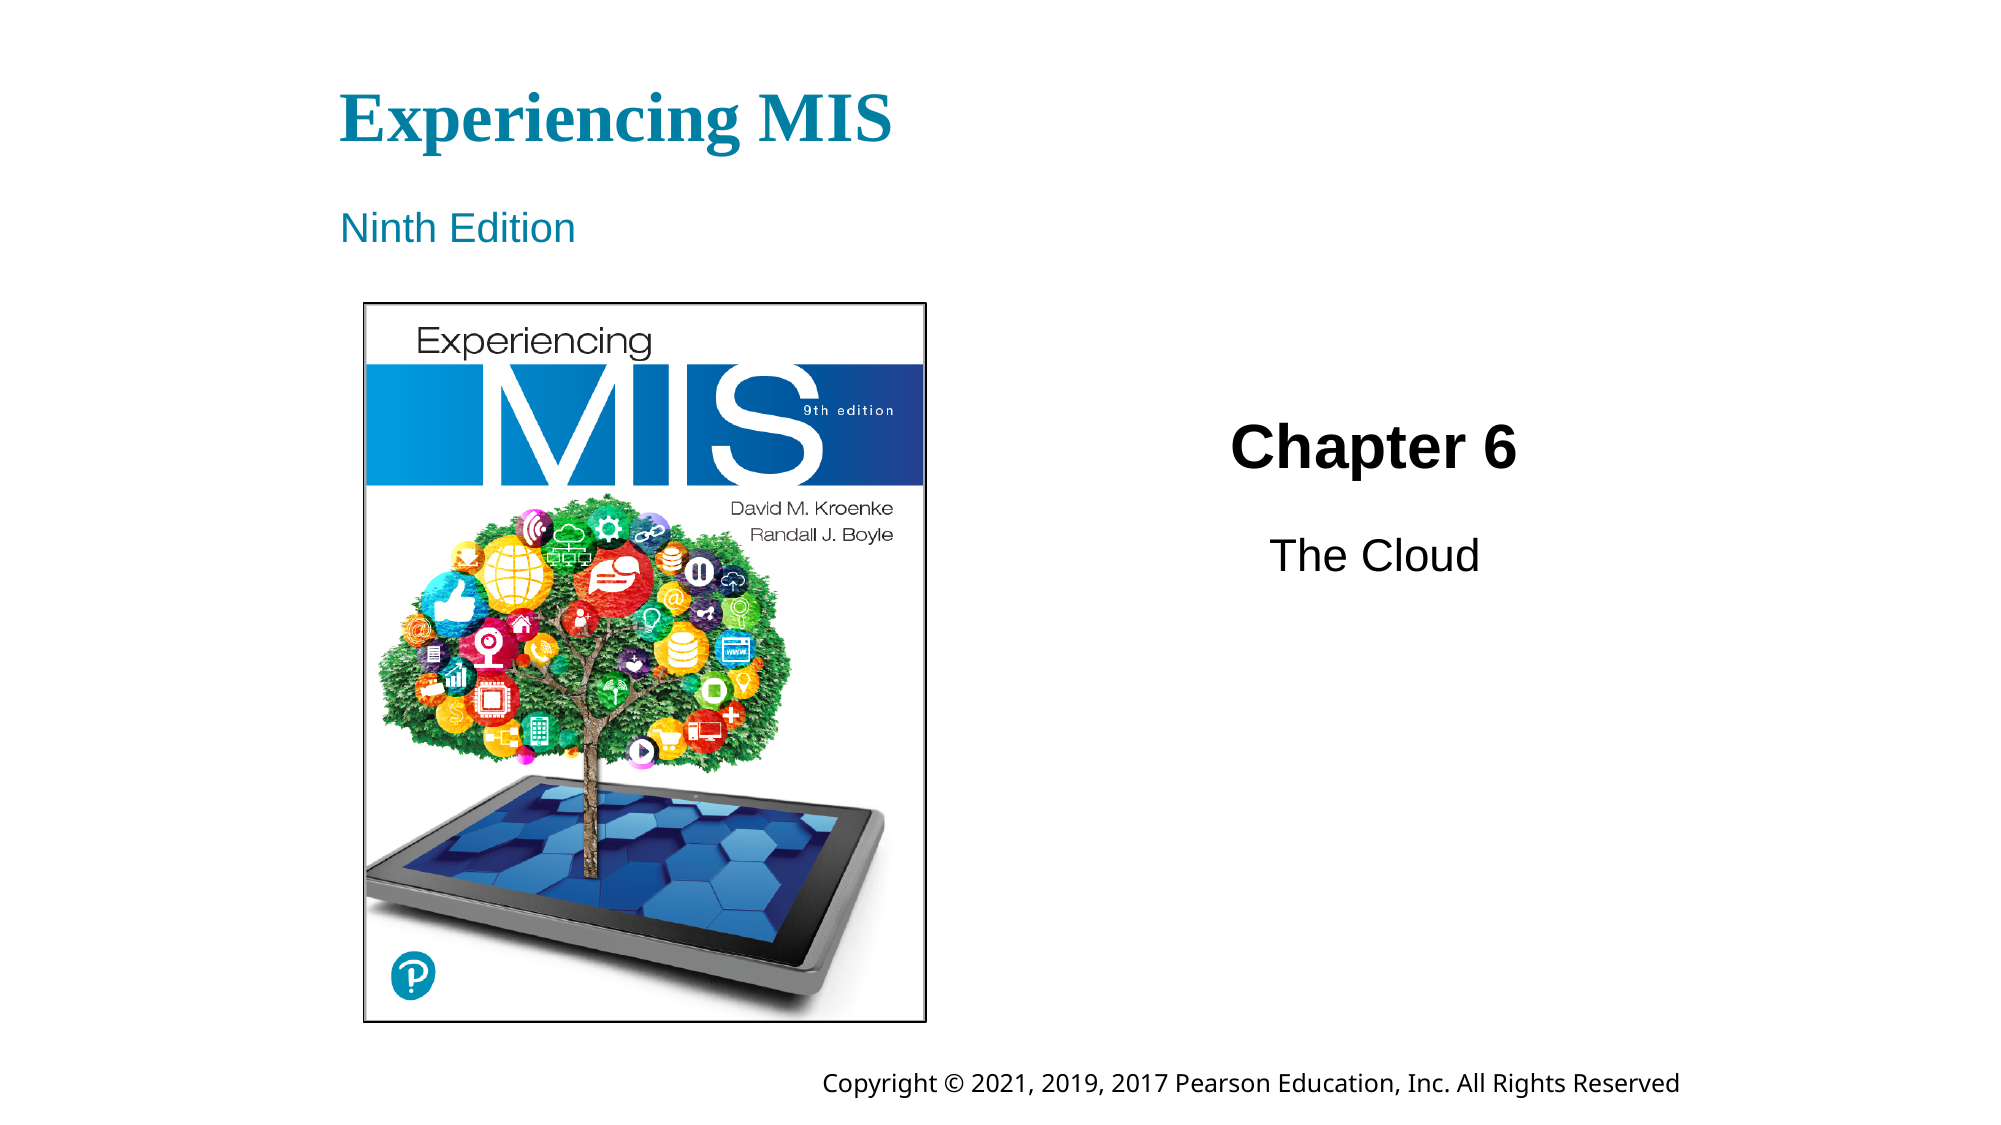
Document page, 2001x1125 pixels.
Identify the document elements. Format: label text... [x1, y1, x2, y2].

list Copyright © 2021, 2019, 2017 Pearson Education, Inc. All Rights Reserved [667, 1062, 1697, 1103]
list The Cloud [1074, 510, 1675, 673]
title Experiencing M I S [324, 35, 1697, 171]
picture [363, 303, 926, 1022]
list Ninth Edition [324, 185, 1675, 258]
list Chapter 6 [1074, 362, 1675, 497]
